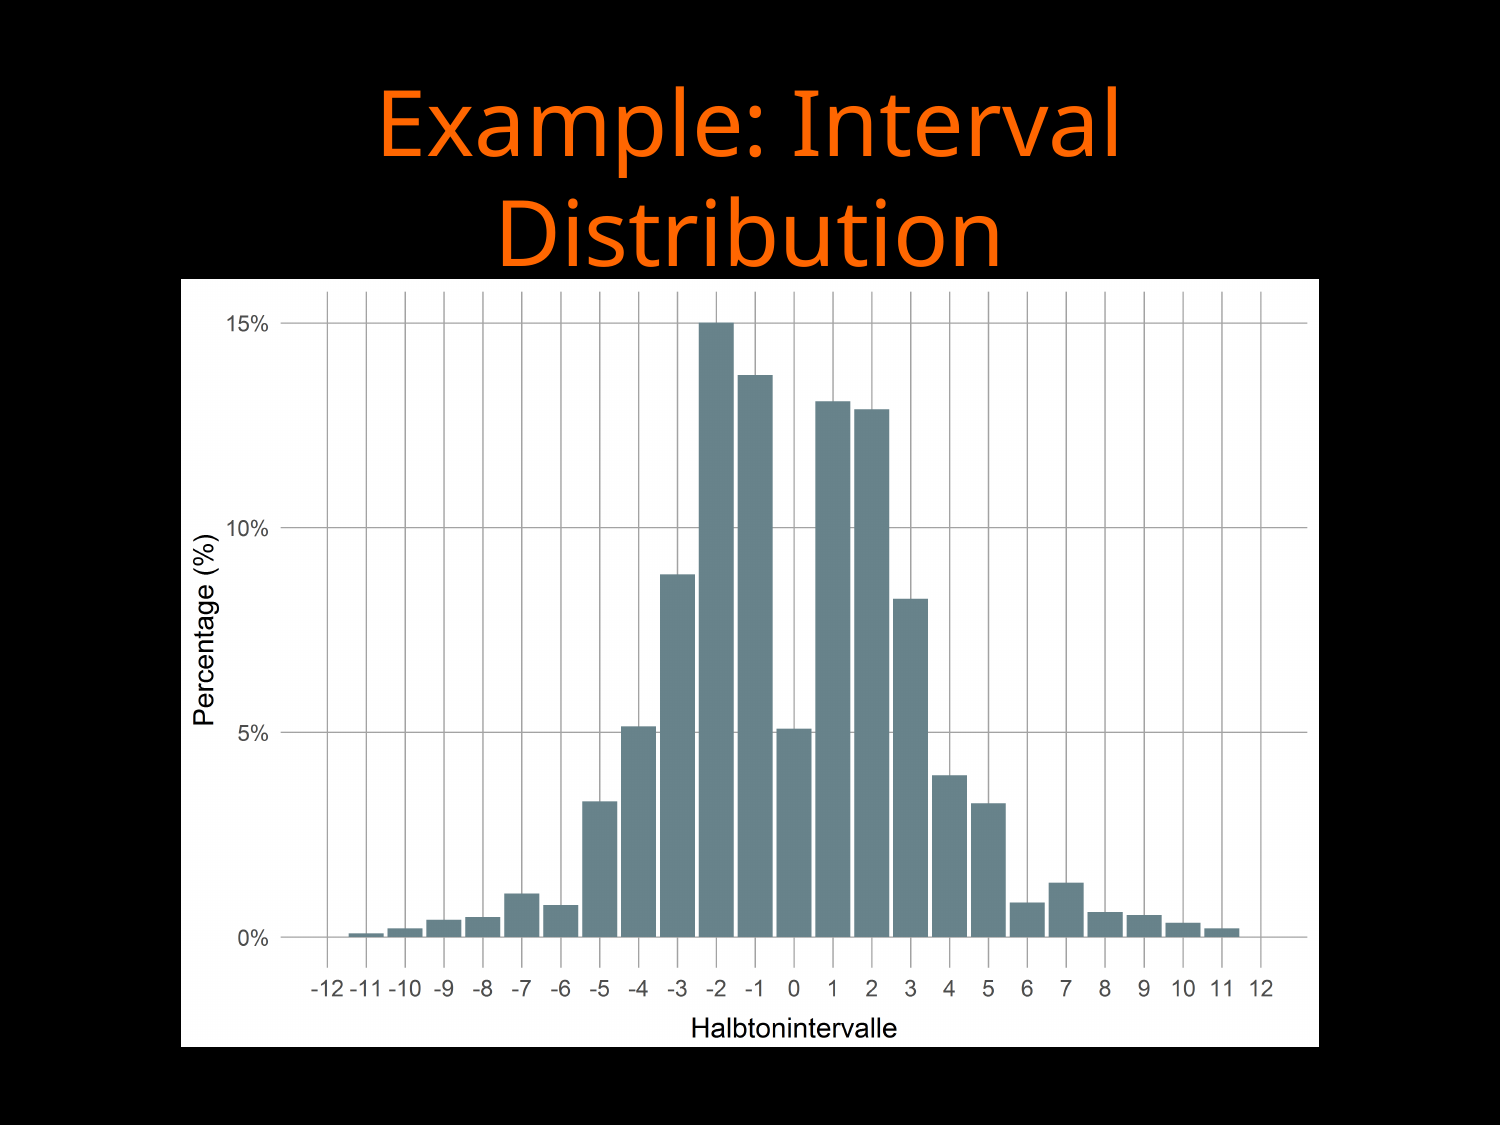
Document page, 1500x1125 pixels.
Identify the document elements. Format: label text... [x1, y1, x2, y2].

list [180, 278, 1320, 1047]
title Example: Interval Distribution [112, 87, 1388, 263]
